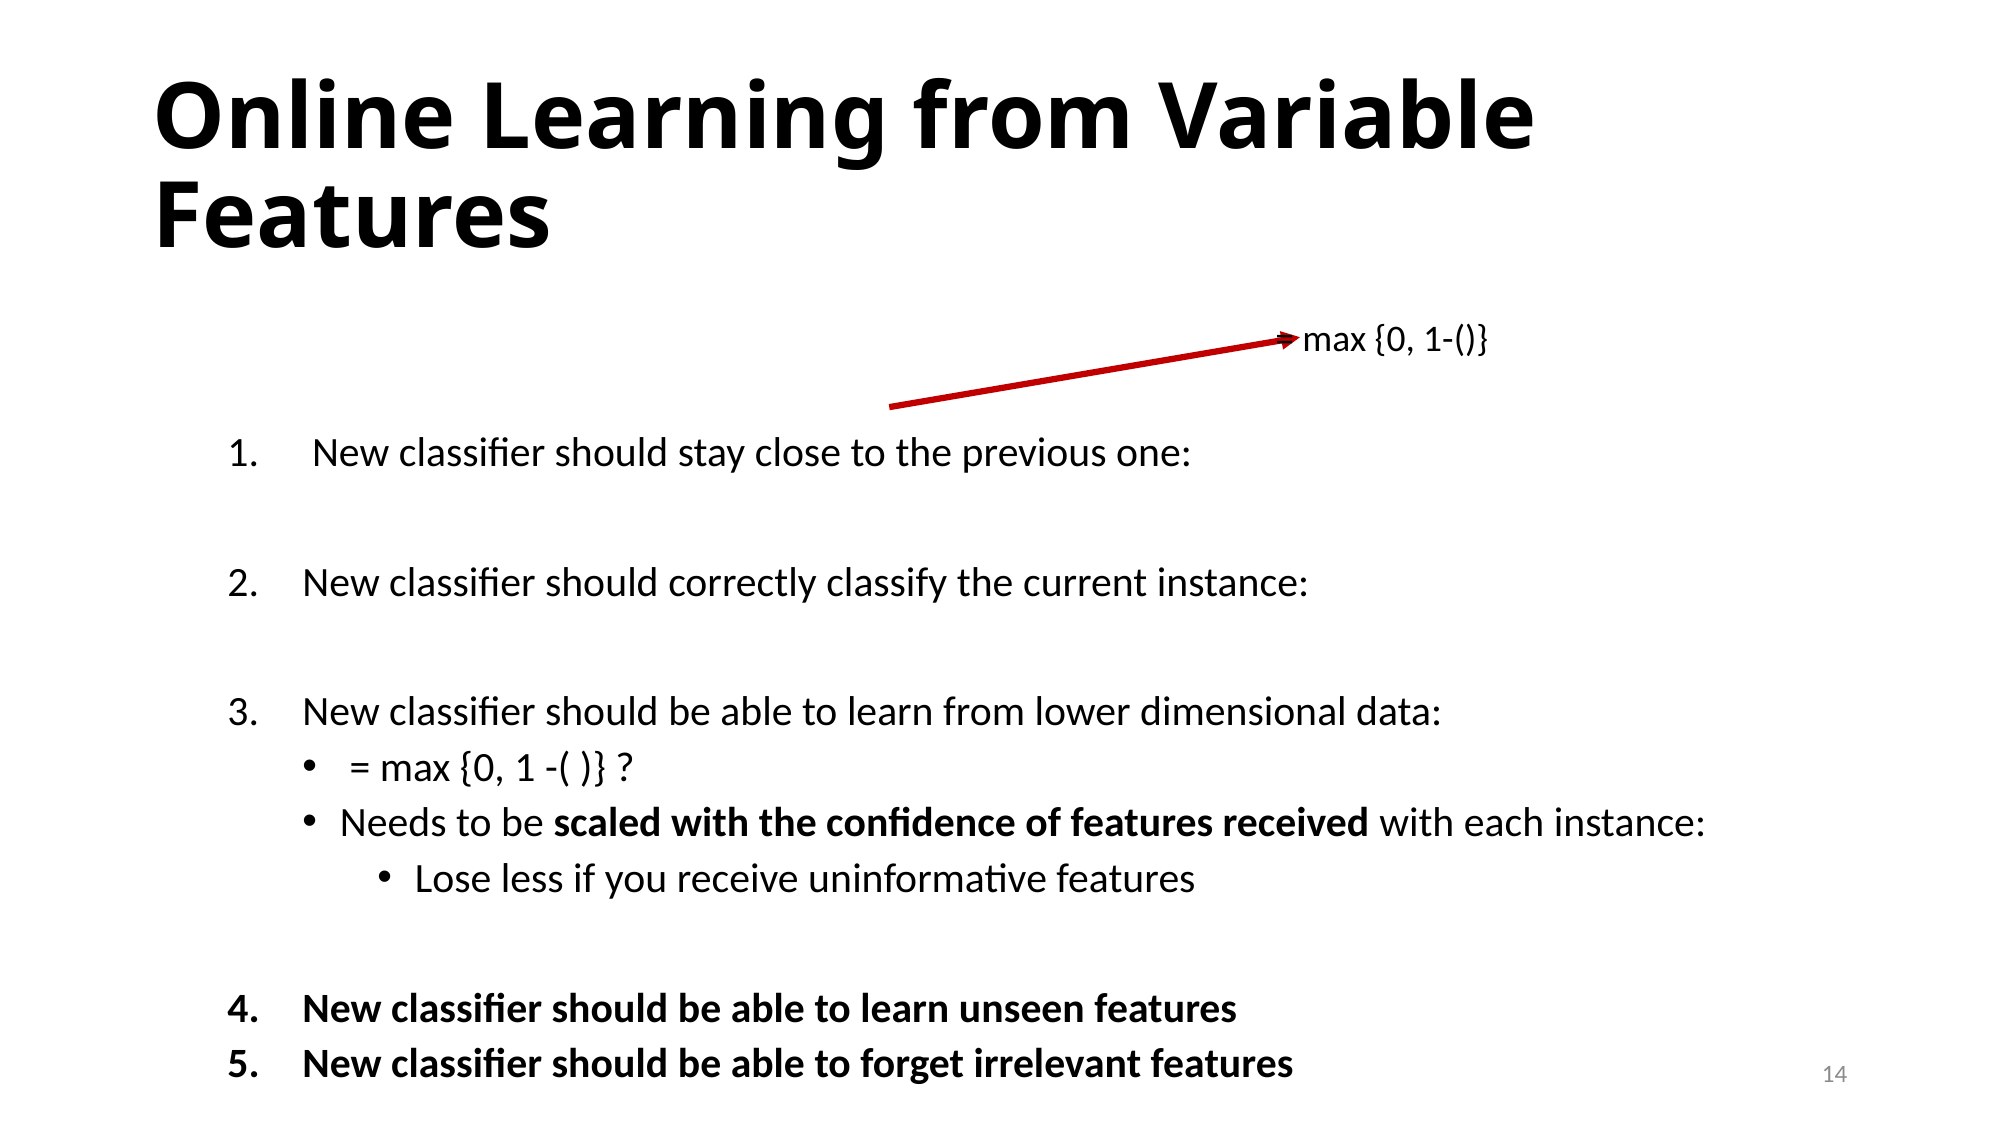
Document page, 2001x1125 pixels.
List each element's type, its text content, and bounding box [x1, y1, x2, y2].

title Online Learning from Variable Features [137, 59, 1863, 278]
footer [662, 1042, 1338, 1103]
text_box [889, 337, 1301, 408]
slide_number 14 [1412, 1042, 1863, 1103]
